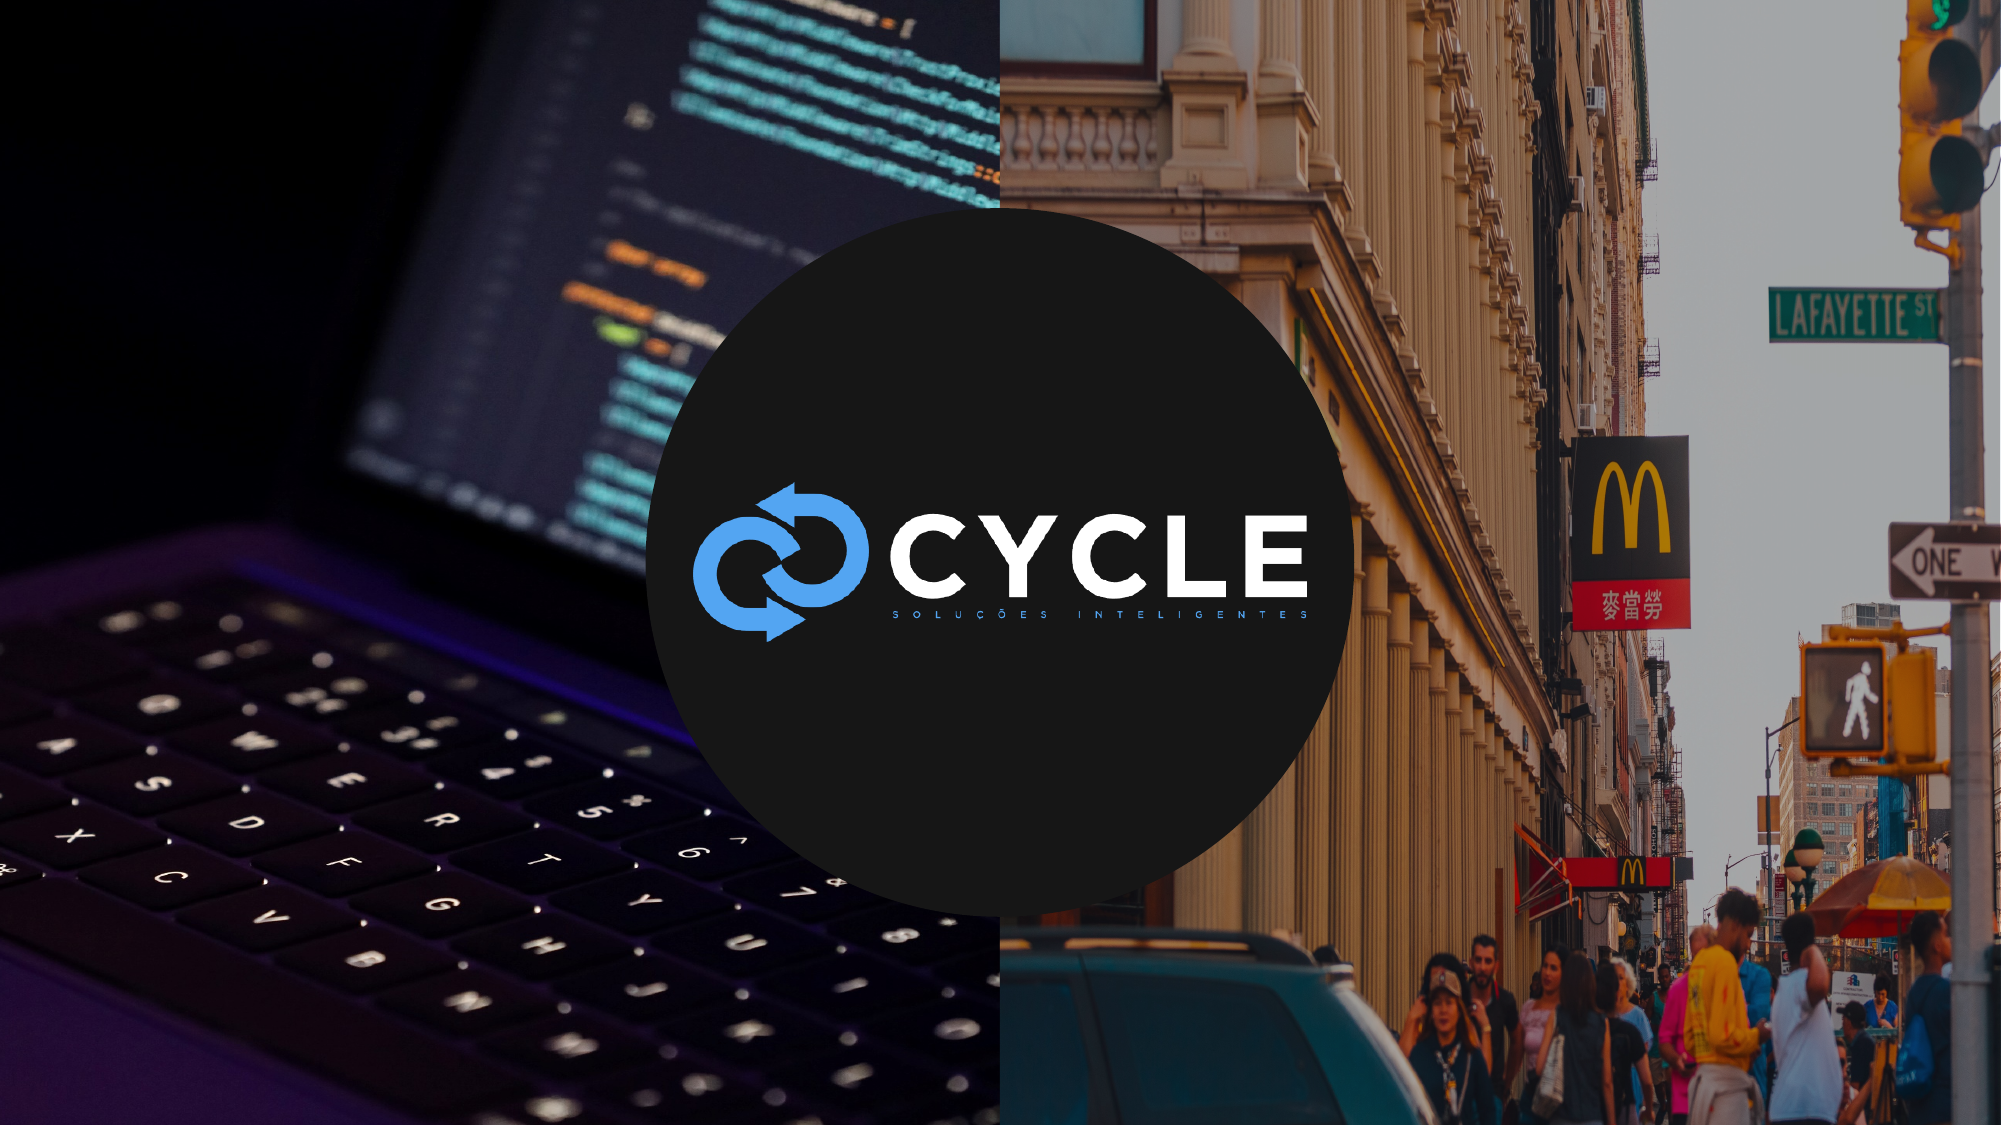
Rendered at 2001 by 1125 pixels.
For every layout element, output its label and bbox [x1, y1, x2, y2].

picture [693, 482, 1307, 642]
text_box [644, 207, 1356, 918]
text_box [0, 0, 999, 1125]
text_box [999, 0, 2000, 1125]
